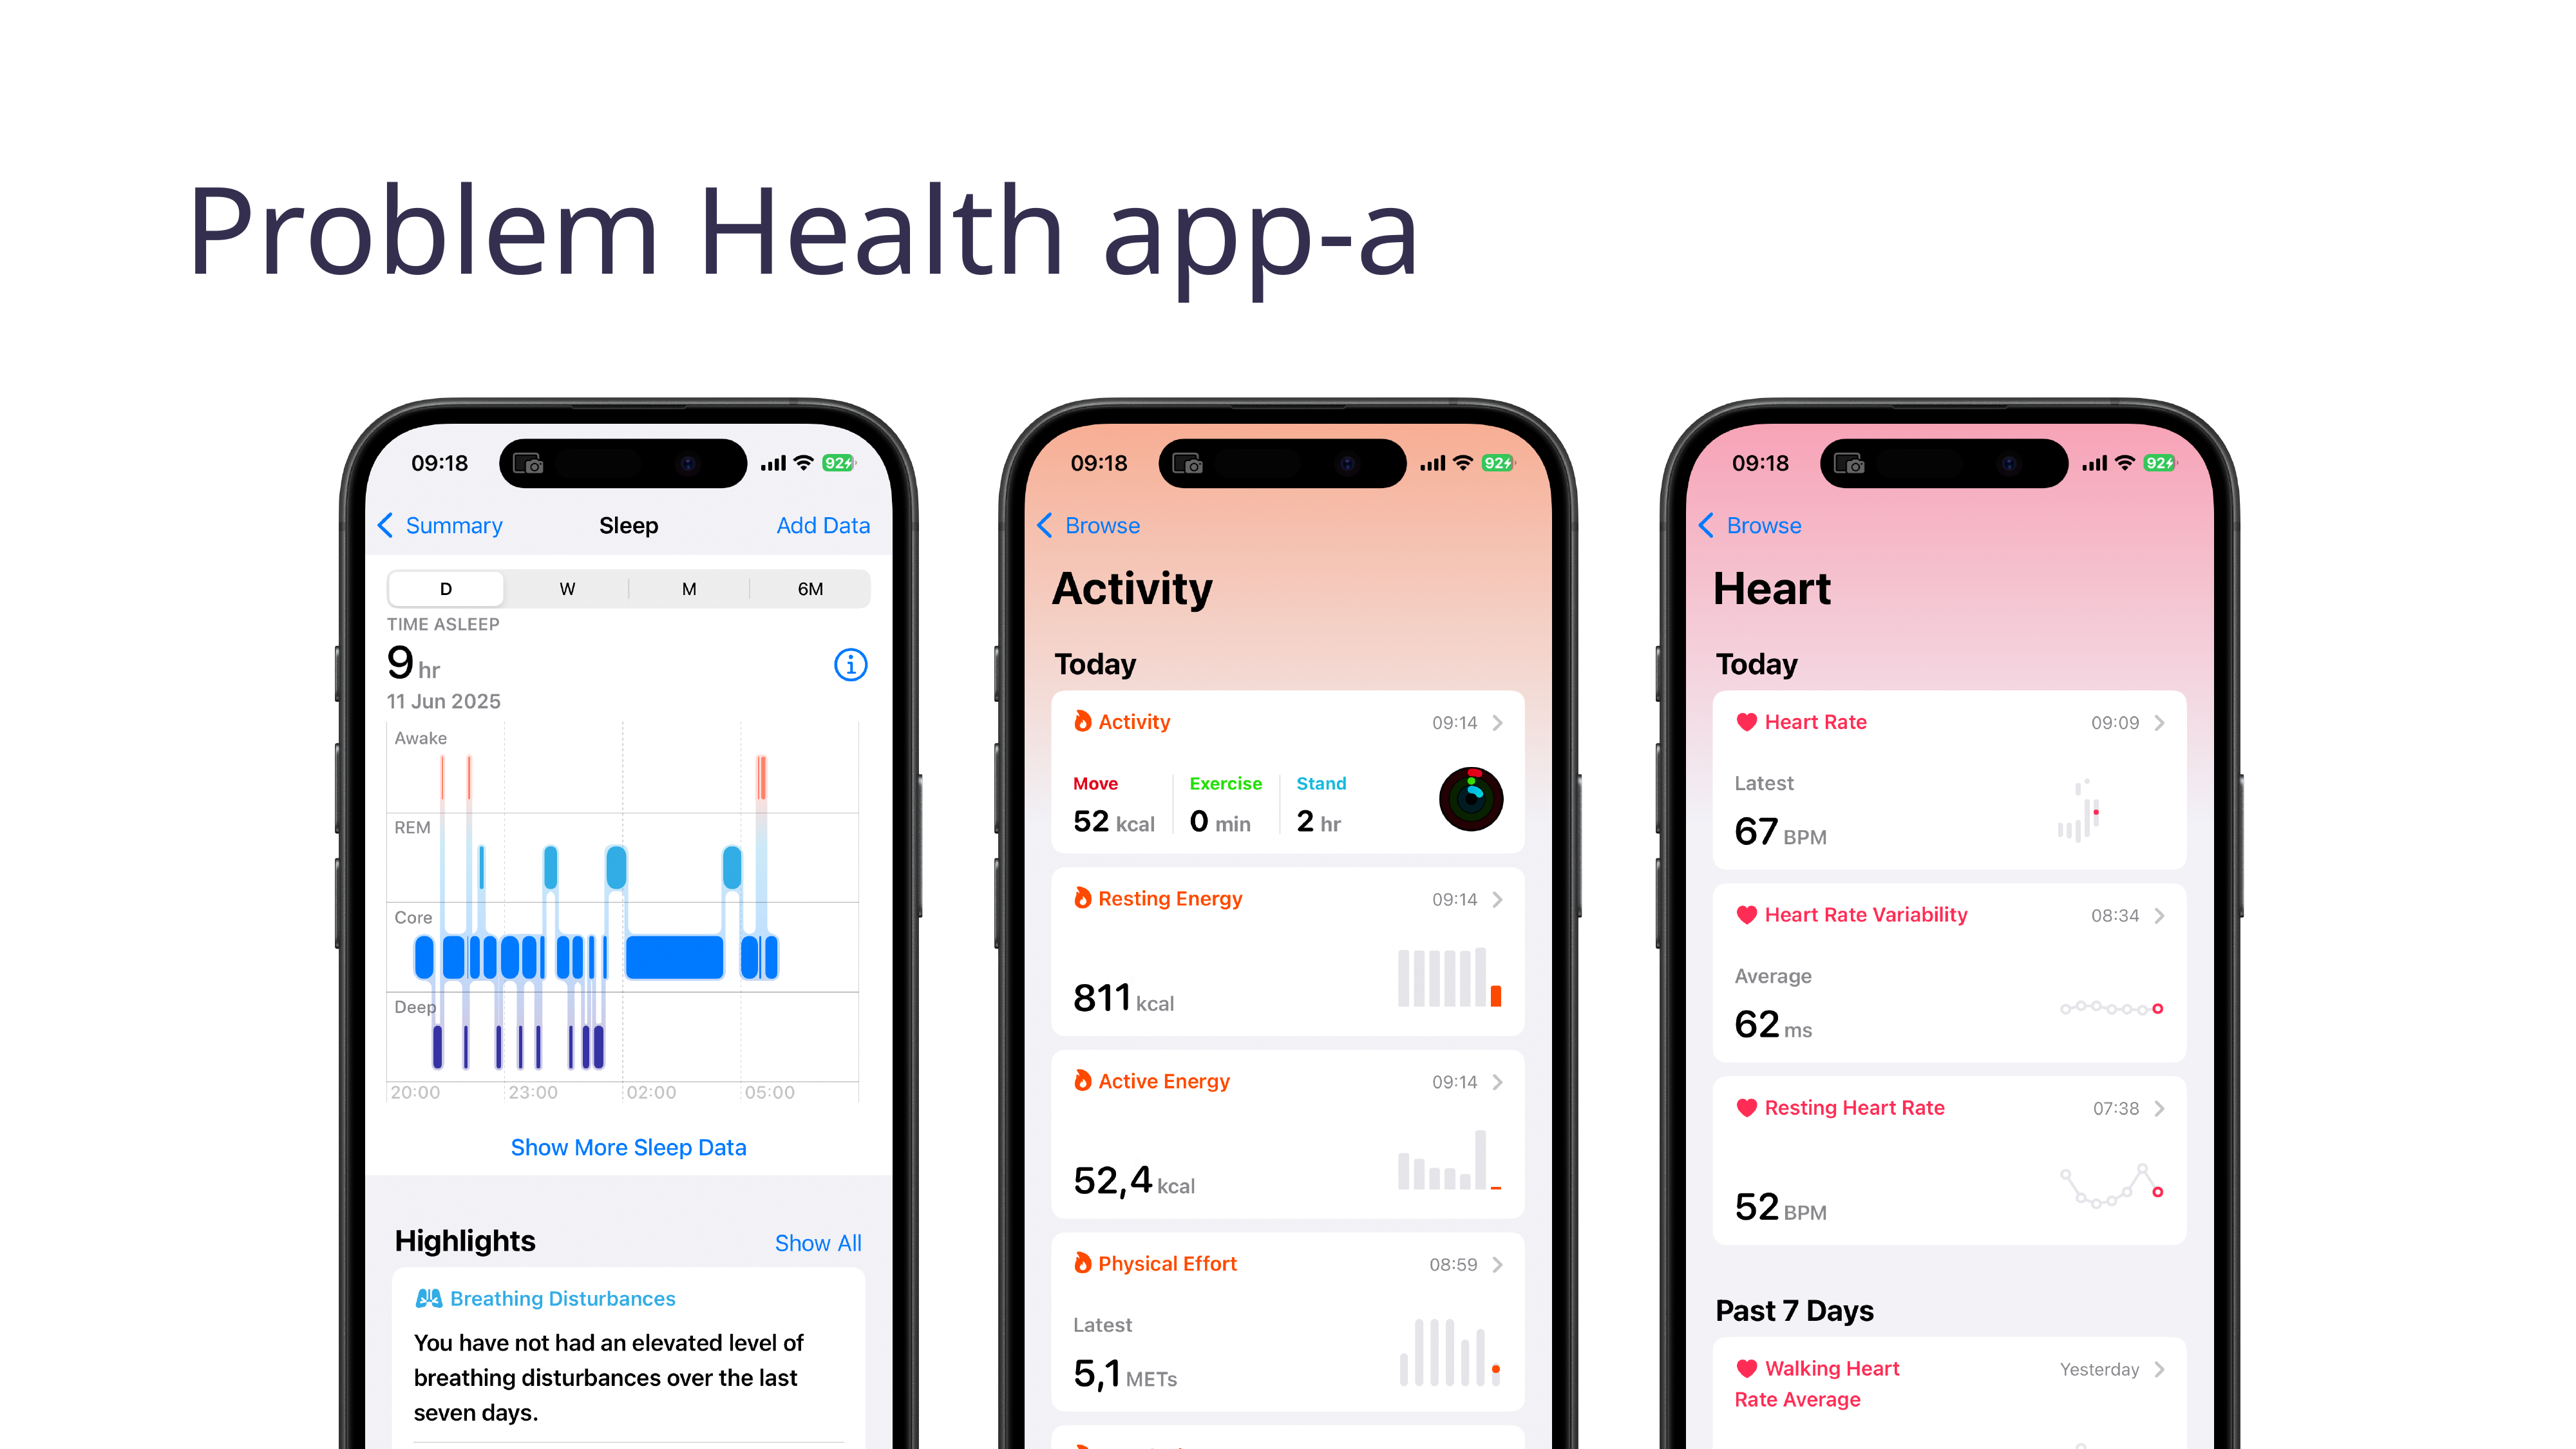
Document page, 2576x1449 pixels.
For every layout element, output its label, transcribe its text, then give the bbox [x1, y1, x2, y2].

picture [324, 383, 933, 1449]
list Problem Health app-a [178, 68, 1524, 383]
picture [1645, 383, 2254, 1449]
picture [983, 383, 1593, 1449]
